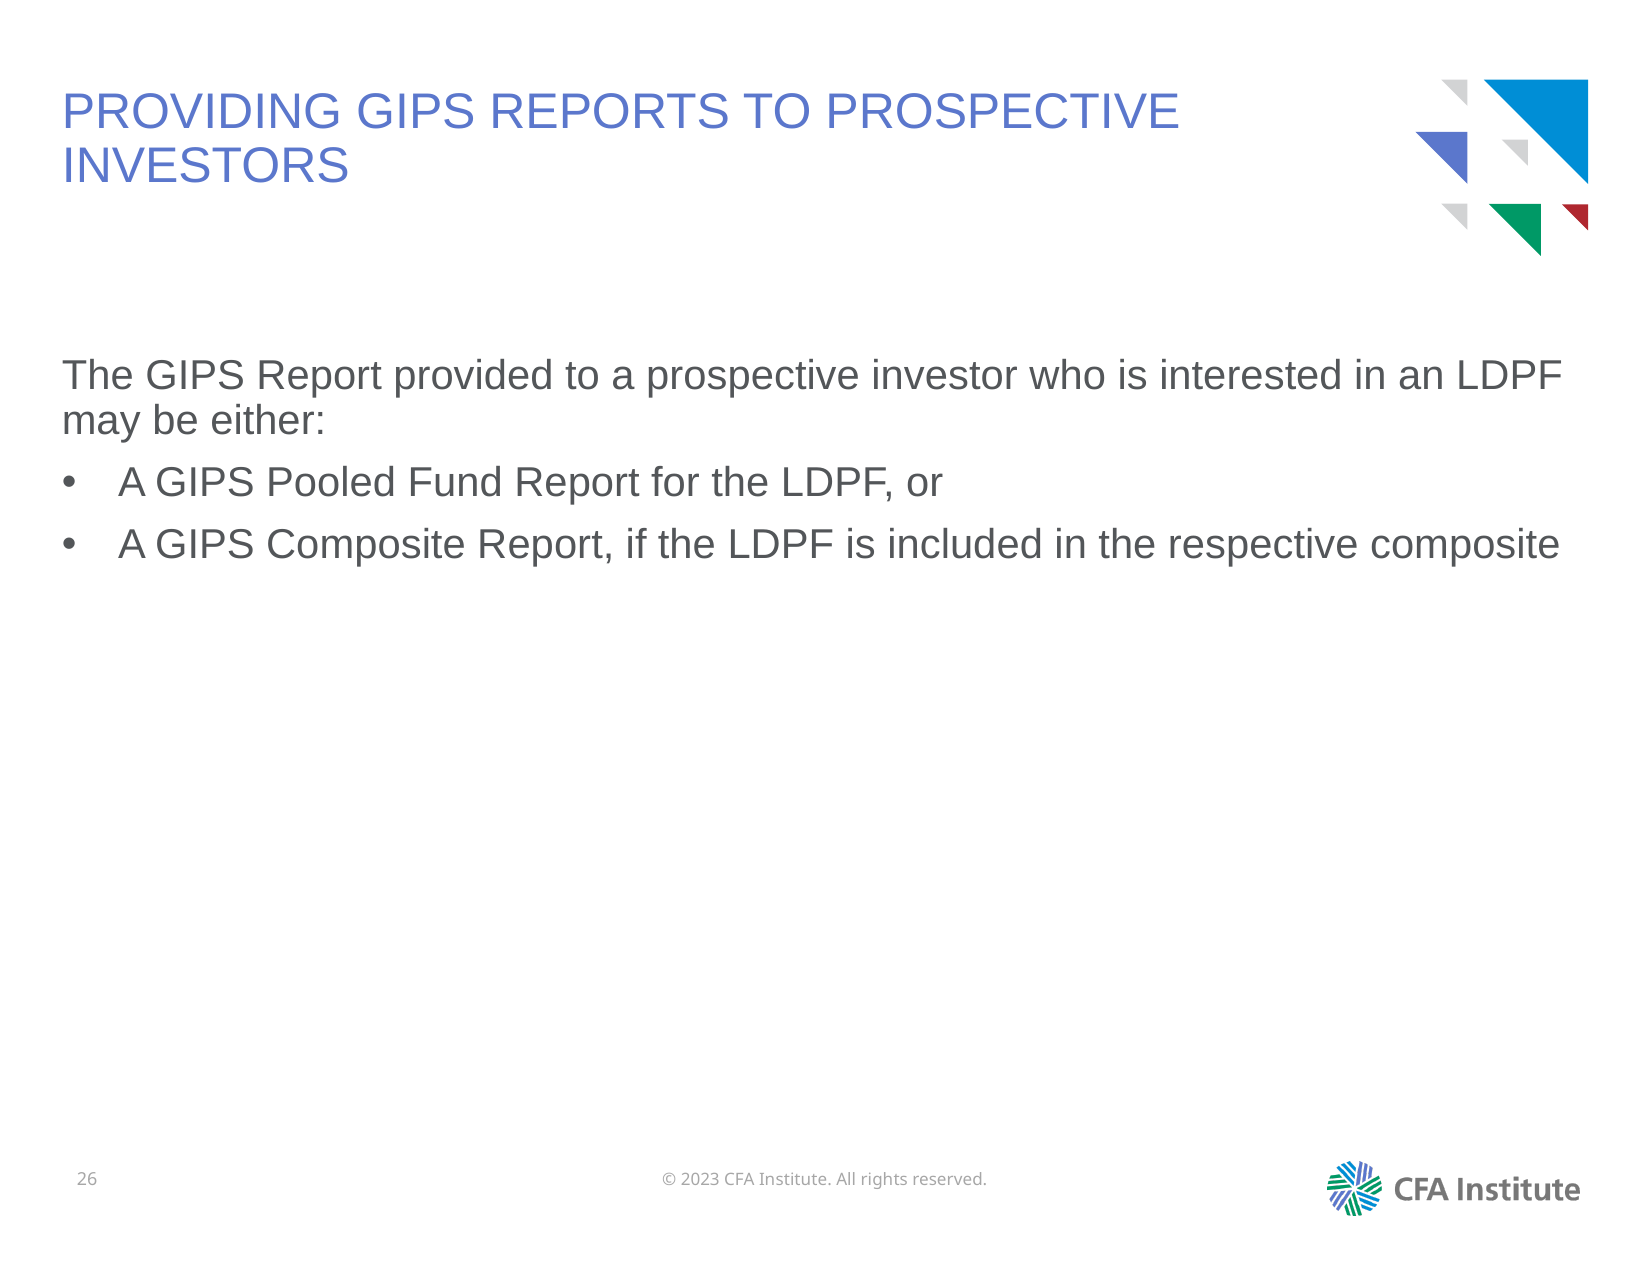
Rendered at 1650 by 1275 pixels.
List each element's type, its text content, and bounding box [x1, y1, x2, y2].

slide_number 26 [61, 1145, 237, 1214]
list The GIPS Report provided to a prospective investor who is interested in an LDPF may be either: A GIPS Pooled Fund Report for the LDPF, or A GIPS Composite Report, if the LDPF is included in the respective composite [61, 346, 1580, 1146]
title Providing GIPS Reports to prospective investors [61, 84, 1428, 315]
footer © 2023 CFA Institute. All rights reserved. [546, 1145, 1104, 1214]
picture [1327, 1161, 1580, 1216]
